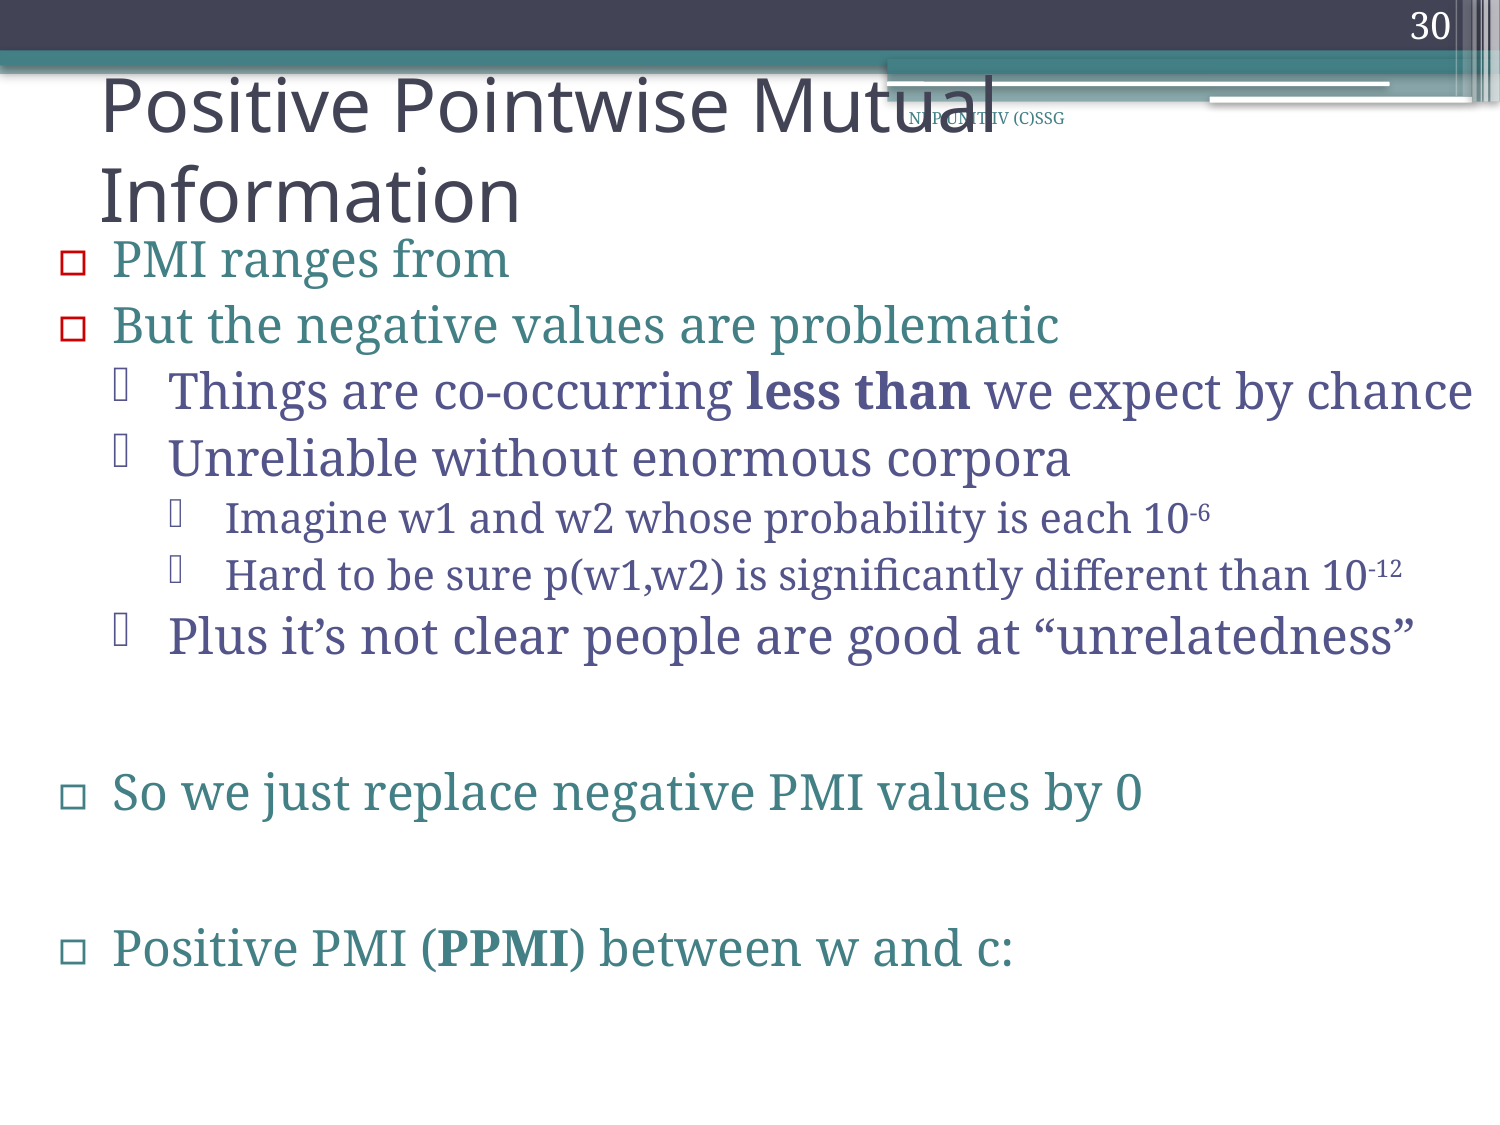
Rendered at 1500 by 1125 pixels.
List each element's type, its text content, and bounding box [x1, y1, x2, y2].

footer NLP UNIT IV (C)SSG [862, 100, 1080, 176]
slide_number 30 [1341, 0, 1466, 61]
title Positive Pointwise Mutual Information [84, 86, 1397, 209]
